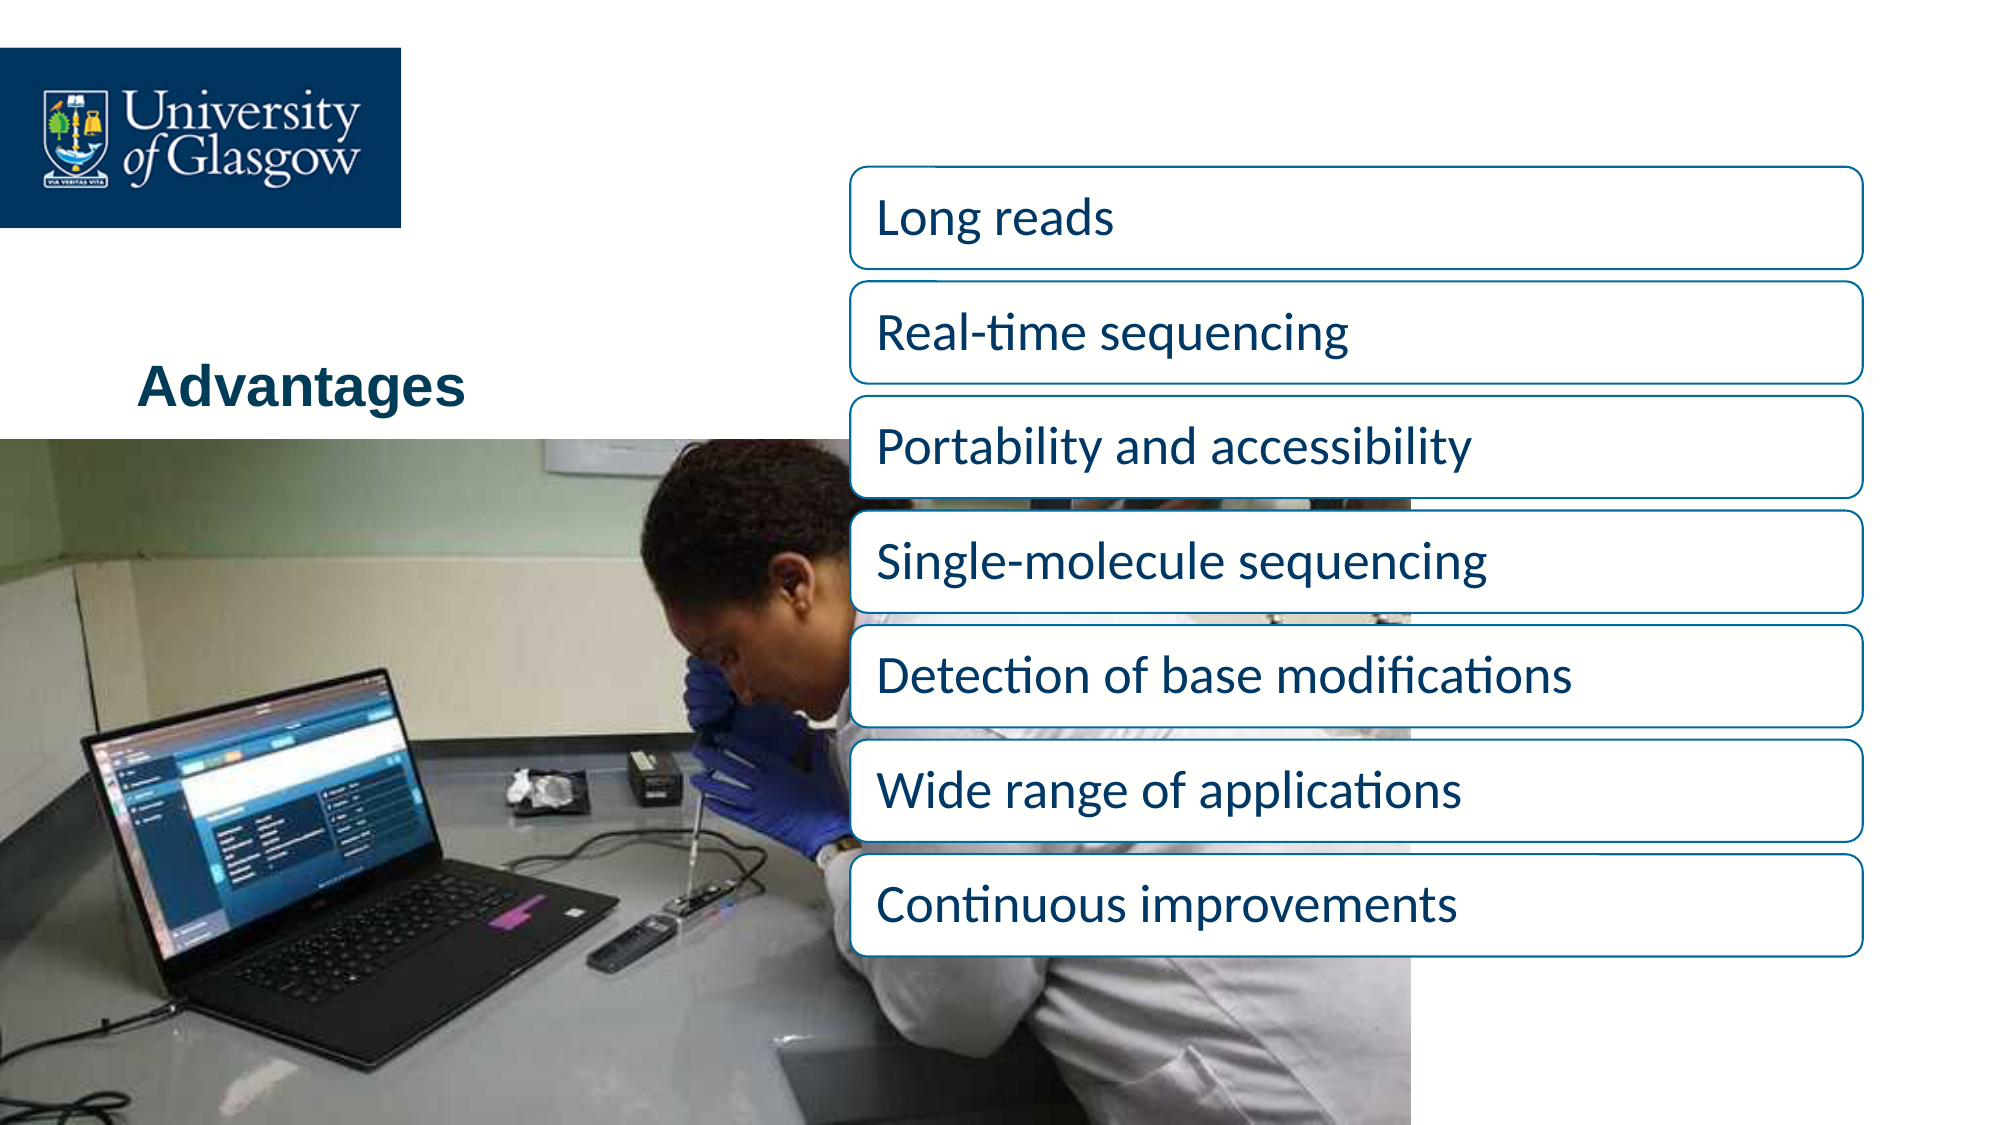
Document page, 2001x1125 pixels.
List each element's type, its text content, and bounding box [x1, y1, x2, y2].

title Advantages [121, 348, 783, 439]
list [850, 161, 1863, 962]
picture [0, 0, 2000, 1125]
